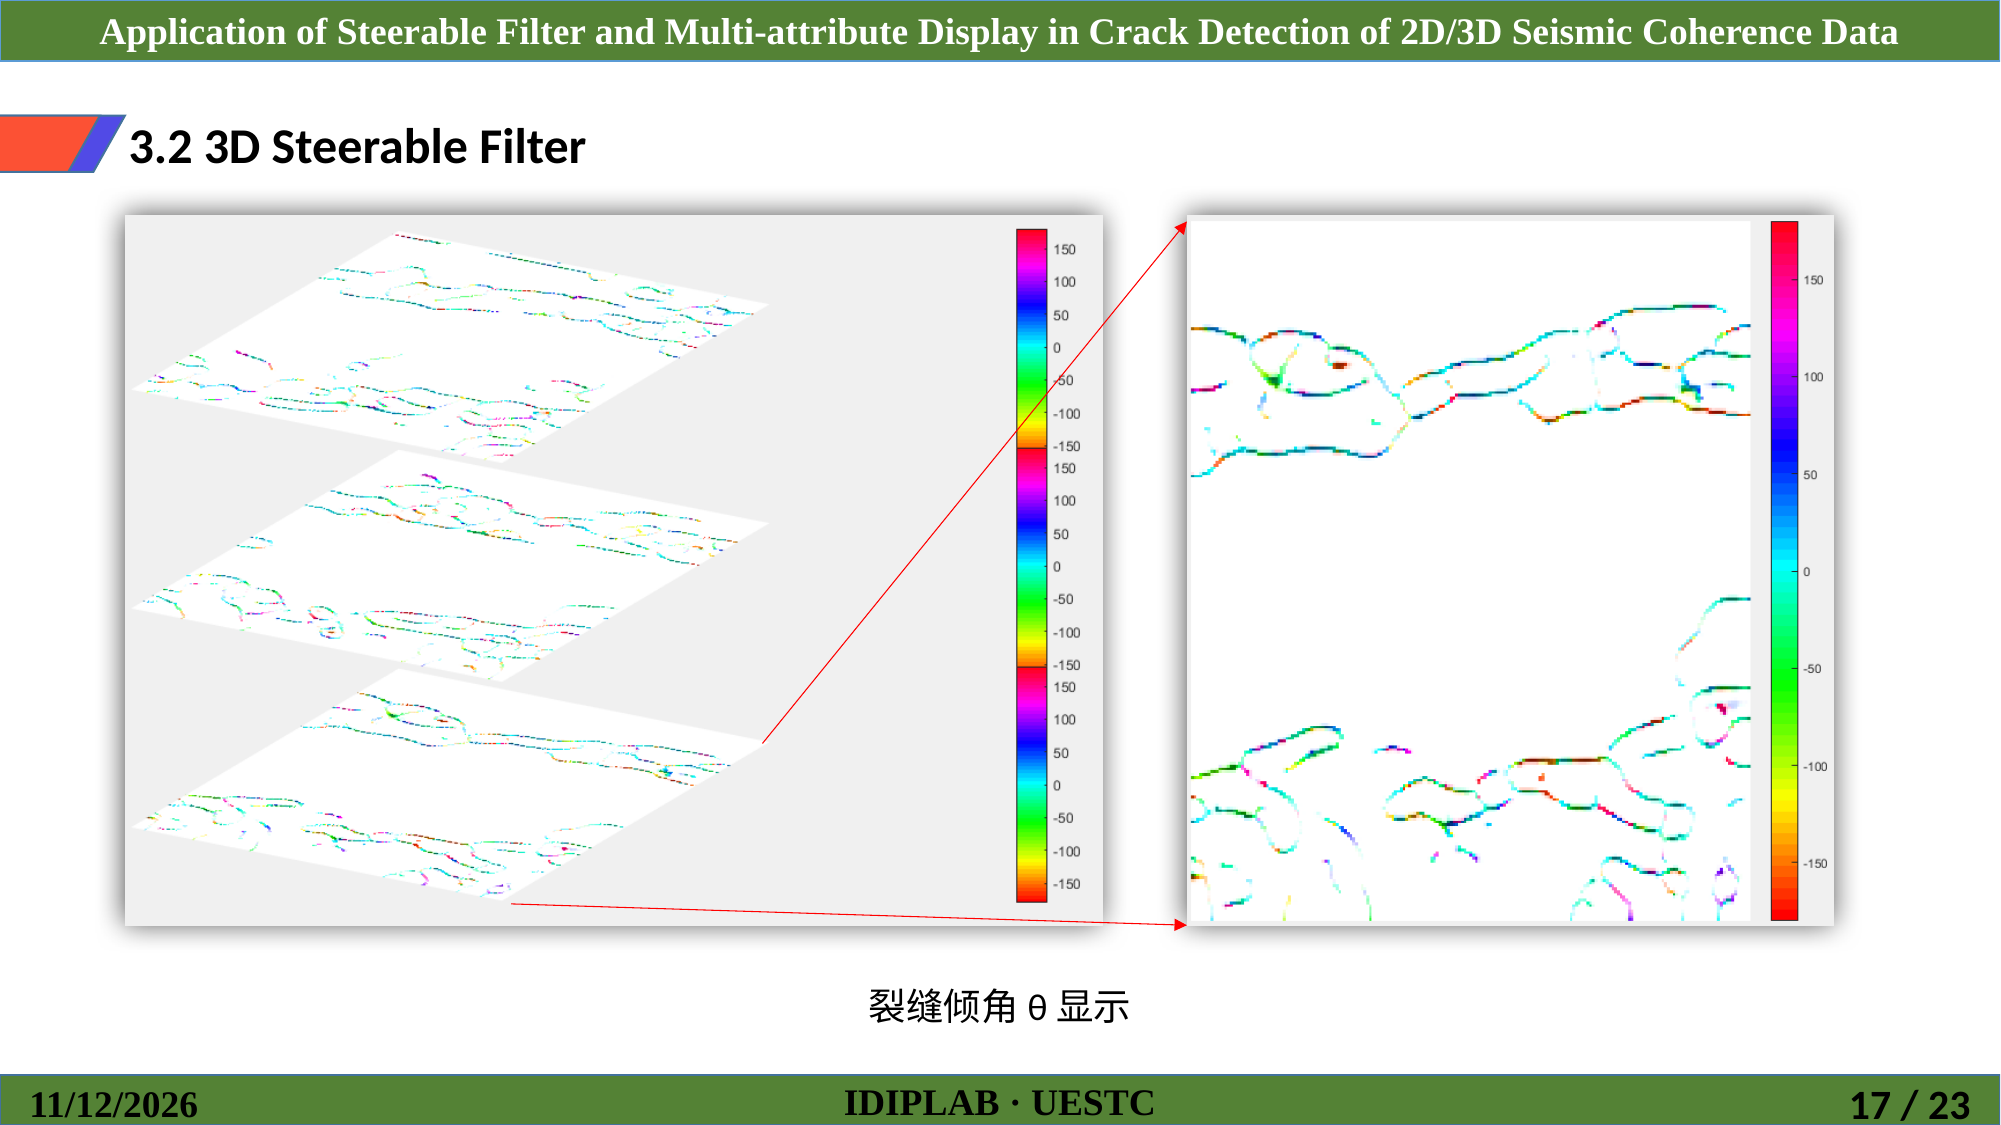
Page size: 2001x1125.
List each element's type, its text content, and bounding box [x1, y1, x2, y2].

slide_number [14, 1074, 465, 1125]
footer IDIPLAB · UESTC [662, 1070, 1338, 1125]
slide_number 17 / 23 [1535, 1076, 1986, 1125]
text_box 3.2 3D Steerable Filter [113, 105, 749, 181]
text_box [70, 114, 113, 173]
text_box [511, 903, 1187, 926]
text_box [762, 221, 1187, 744]
text_box [0, 114, 102, 173]
text_box 裂缝倾角θ显示 [781, 975, 1219, 1035]
picture [124, 215, 1103, 926]
picture [1186, 215, 1834, 926]
